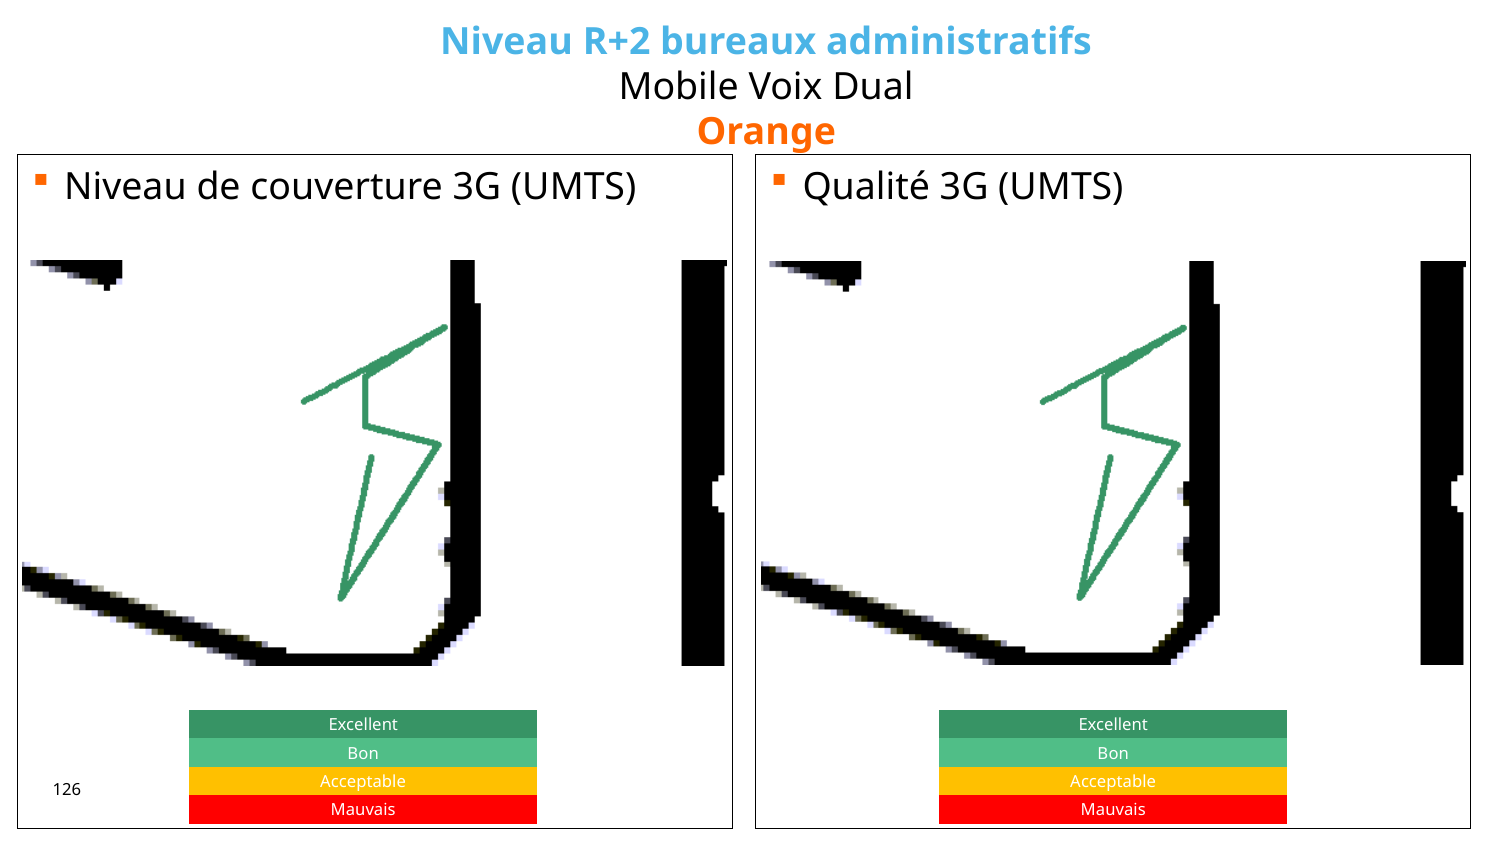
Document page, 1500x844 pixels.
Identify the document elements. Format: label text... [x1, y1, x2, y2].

table_header Excellent [189, 710, 537, 738]
table_cell Bon [939, 738, 1287, 767]
table_cell Mauvais [189, 795, 537, 824]
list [22, 260, 727, 666]
text_box Qualité 3G (UMTS) [755, 154, 1471, 829]
table_header Excellent [939, 710, 1287, 738]
text_box Niveau de couverture 3G (UMTS) [17, 551, 733, 829]
table_cell Acceptable [189, 767, 537, 795]
text_box Niveau R+2 bureaux administratifs Mobile Voix Dual Orange [187, 9, 1346, 125]
text_box [732, 293, 756, 551]
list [761, 261, 1466, 665]
table_cell Acceptable [939, 767, 1287, 795]
table_cell Mauvais [939, 795, 1287, 824]
table_cell Bon [189, 738, 537, 767]
text_box Niveau de couverture 3G (UMTS) [17, 154, 733, 293]
